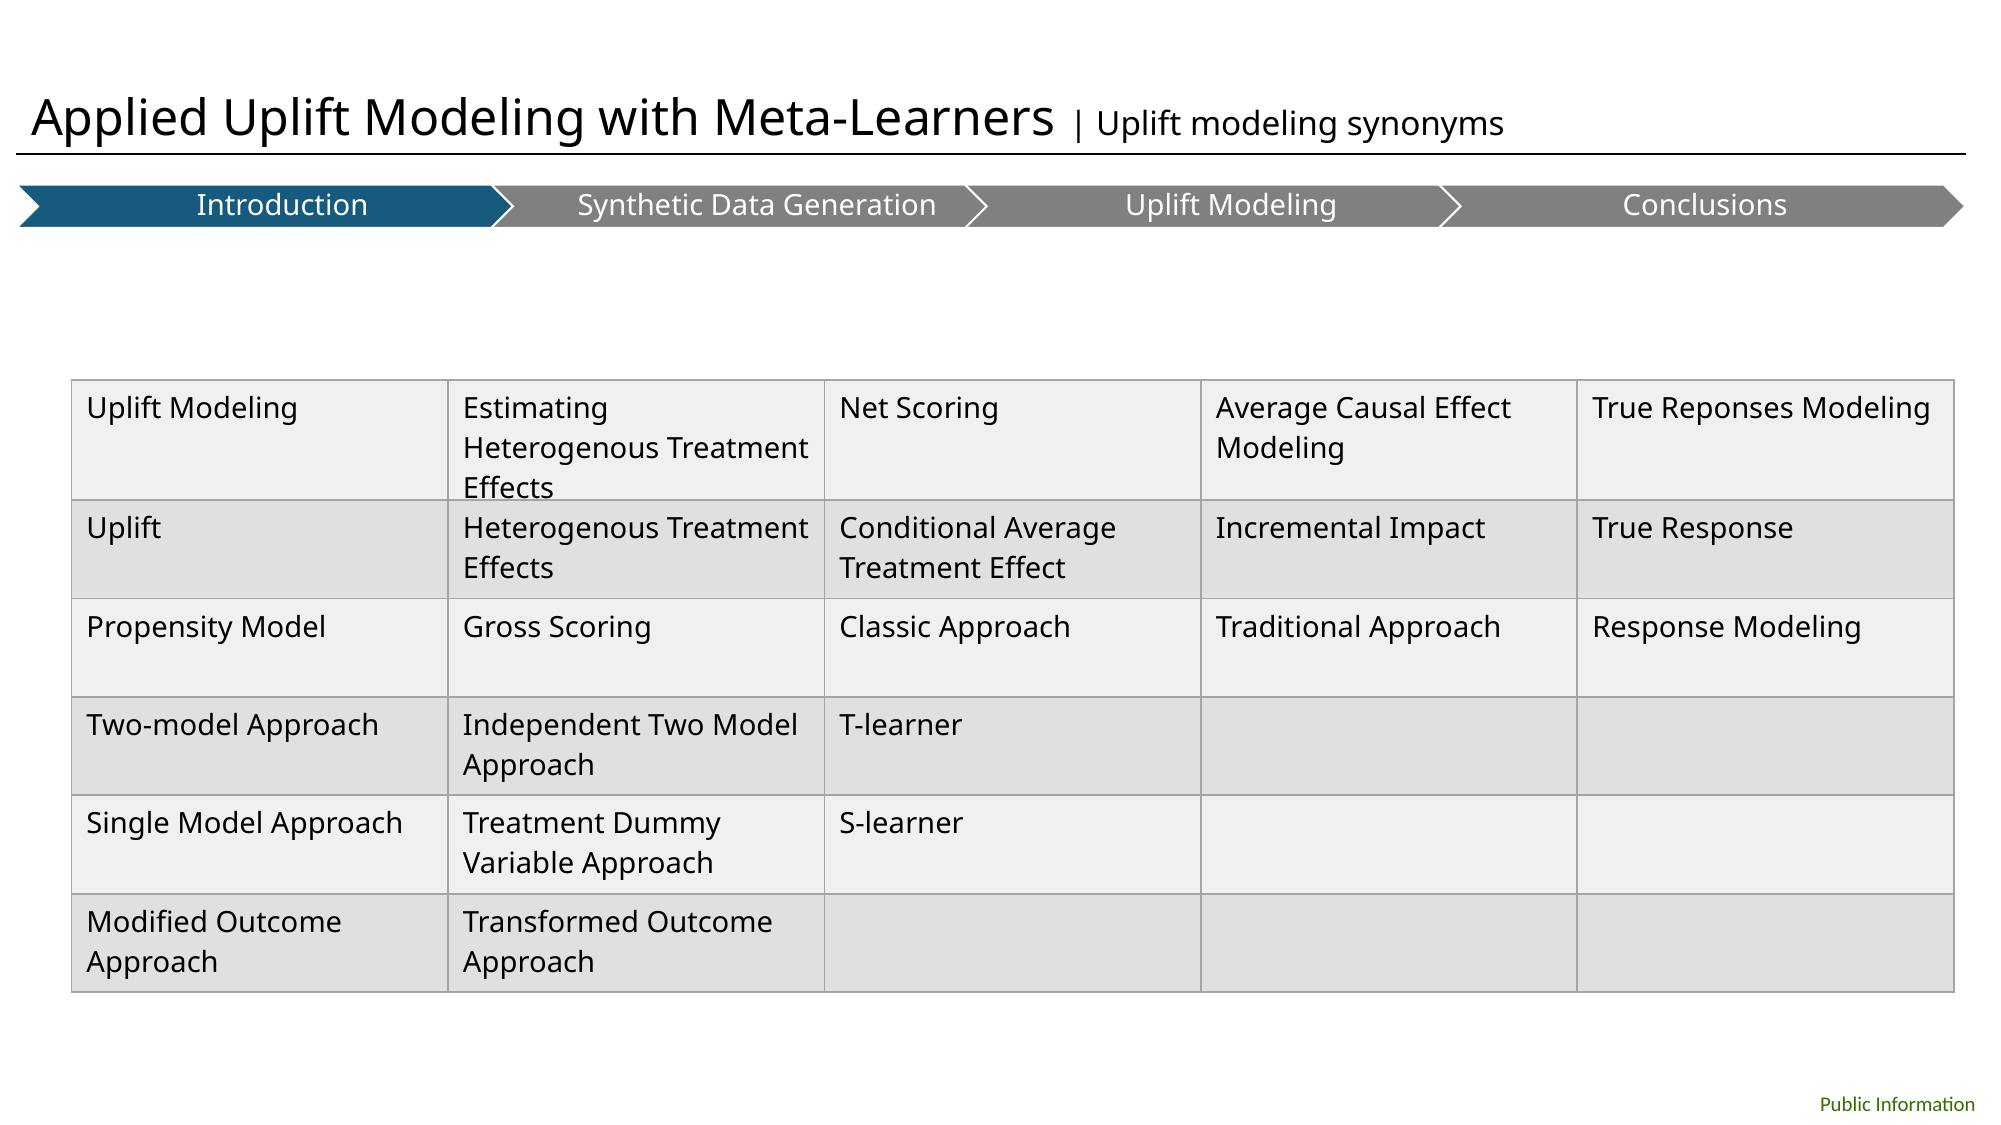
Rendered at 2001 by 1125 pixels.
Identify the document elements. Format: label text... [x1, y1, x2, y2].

table_cell [1202, 895, 1576, 991]
table_cell [1578, 895, 1953, 991]
table_header Uplift Modeling [72, 381, 447, 499]
table_cell Transformed Outcome Approach [449, 895, 824, 991]
table_cell S-learner [825, 796, 1200, 893]
table_cell Traditional Approach [1202, 599, 1576, 696]
table_cell Heterogenous Treatment Effects [449, 501, 824, 598]
text_box Applied Uplift Modeling with Meta-Learners | Uplift modeling synonyms [16, 78, 1967, 153]
table_cell [825, 895, 1200, 991]
table_cell Incremental Impact [1202, 501, 1576, 598]
table_cell [1578, 698, 1953, 794]
table_cell Independent Two Model Approach [449, 698, 824, 794]
table_cell Response Modeling [1578, 599, 1953, 696]
table_cell True Response [1578, 501, 1953, 598]
table_header Estimating Heterogenous Treatment Effects [449, 381, 824, 499]
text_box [16, 184, 1967, 228]
table_cell Two-model Approach [72, 698, 447, 794]
table_cell Gross Scoring [449, 599, 824, 696]
table_cell Treatment Dummy Variable Approach [449, 796, 824, 893]
table_header Net Scoring [825, 381, 1200, 499]
table_cell [1202, 796, 1576, 893]
table_cell [1202, 698, 1576, 794]
table_cell T-learner [825, 698, 1200, 794]
table_cell Uplift [72, 501, 447, 598]
table_cell Single Model Approach [72, 796, 447, 893]
table_header Average Causal Effect Modeling [1202, 381, 1576, 499]
table_cell Modified Outcome Approach [72, 895, 447, 991]
table_cell Propensity Model [72, 599, 447, 696]
table_cell Classic Approach [825, 599, 1200, 696]
table_cell Conditional Average Treatment Effect [825, 501, 1200, 598]
table_cell [1578, 796, 1953, 893]
table_header True Reponses Modeling [1578, 381, 1953, 499]
